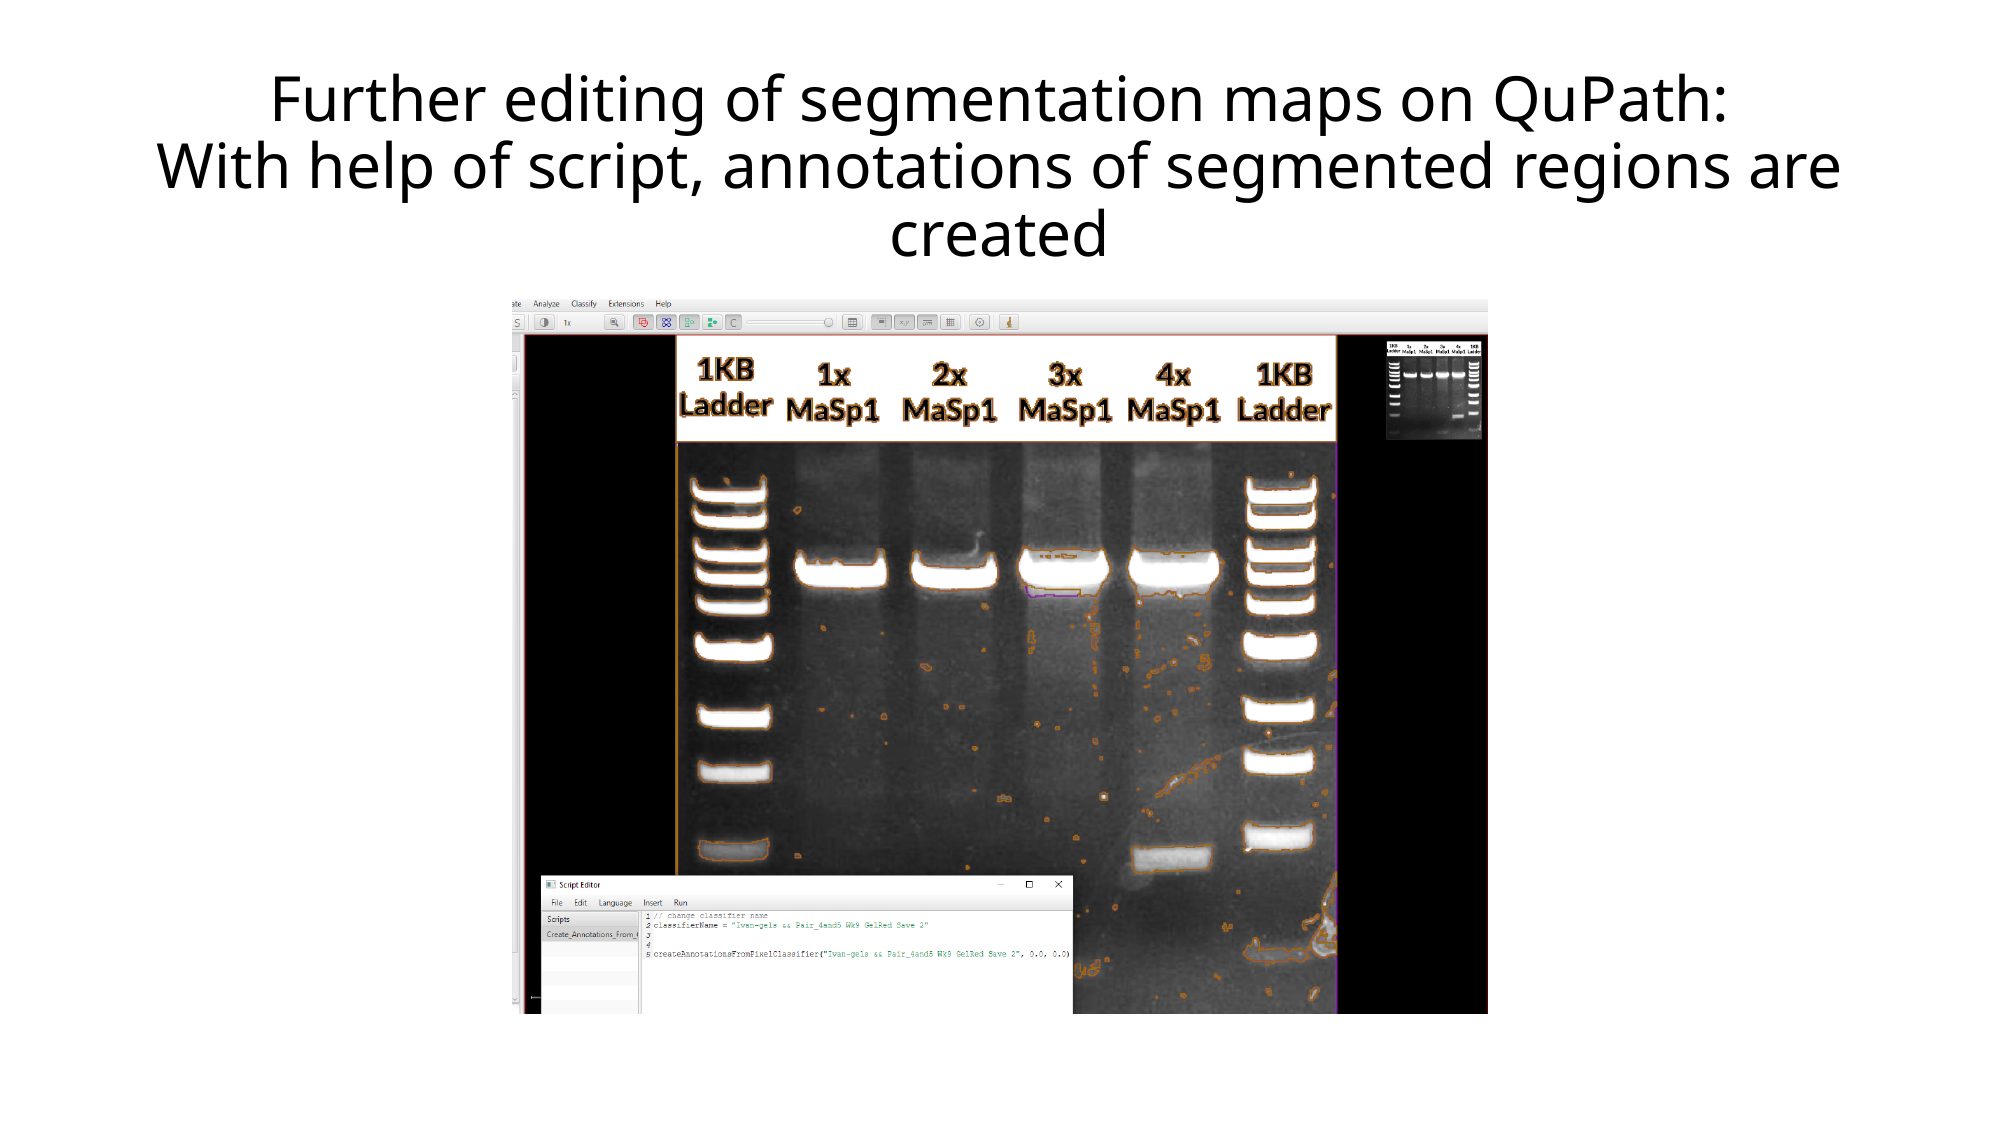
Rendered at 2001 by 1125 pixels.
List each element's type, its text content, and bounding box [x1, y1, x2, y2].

title Further editing of segmentation maps on QuPath: With help of script, annotations of segmented regions are created [137, 59, 1863, 278]
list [512, 299, 1488, 1014]
